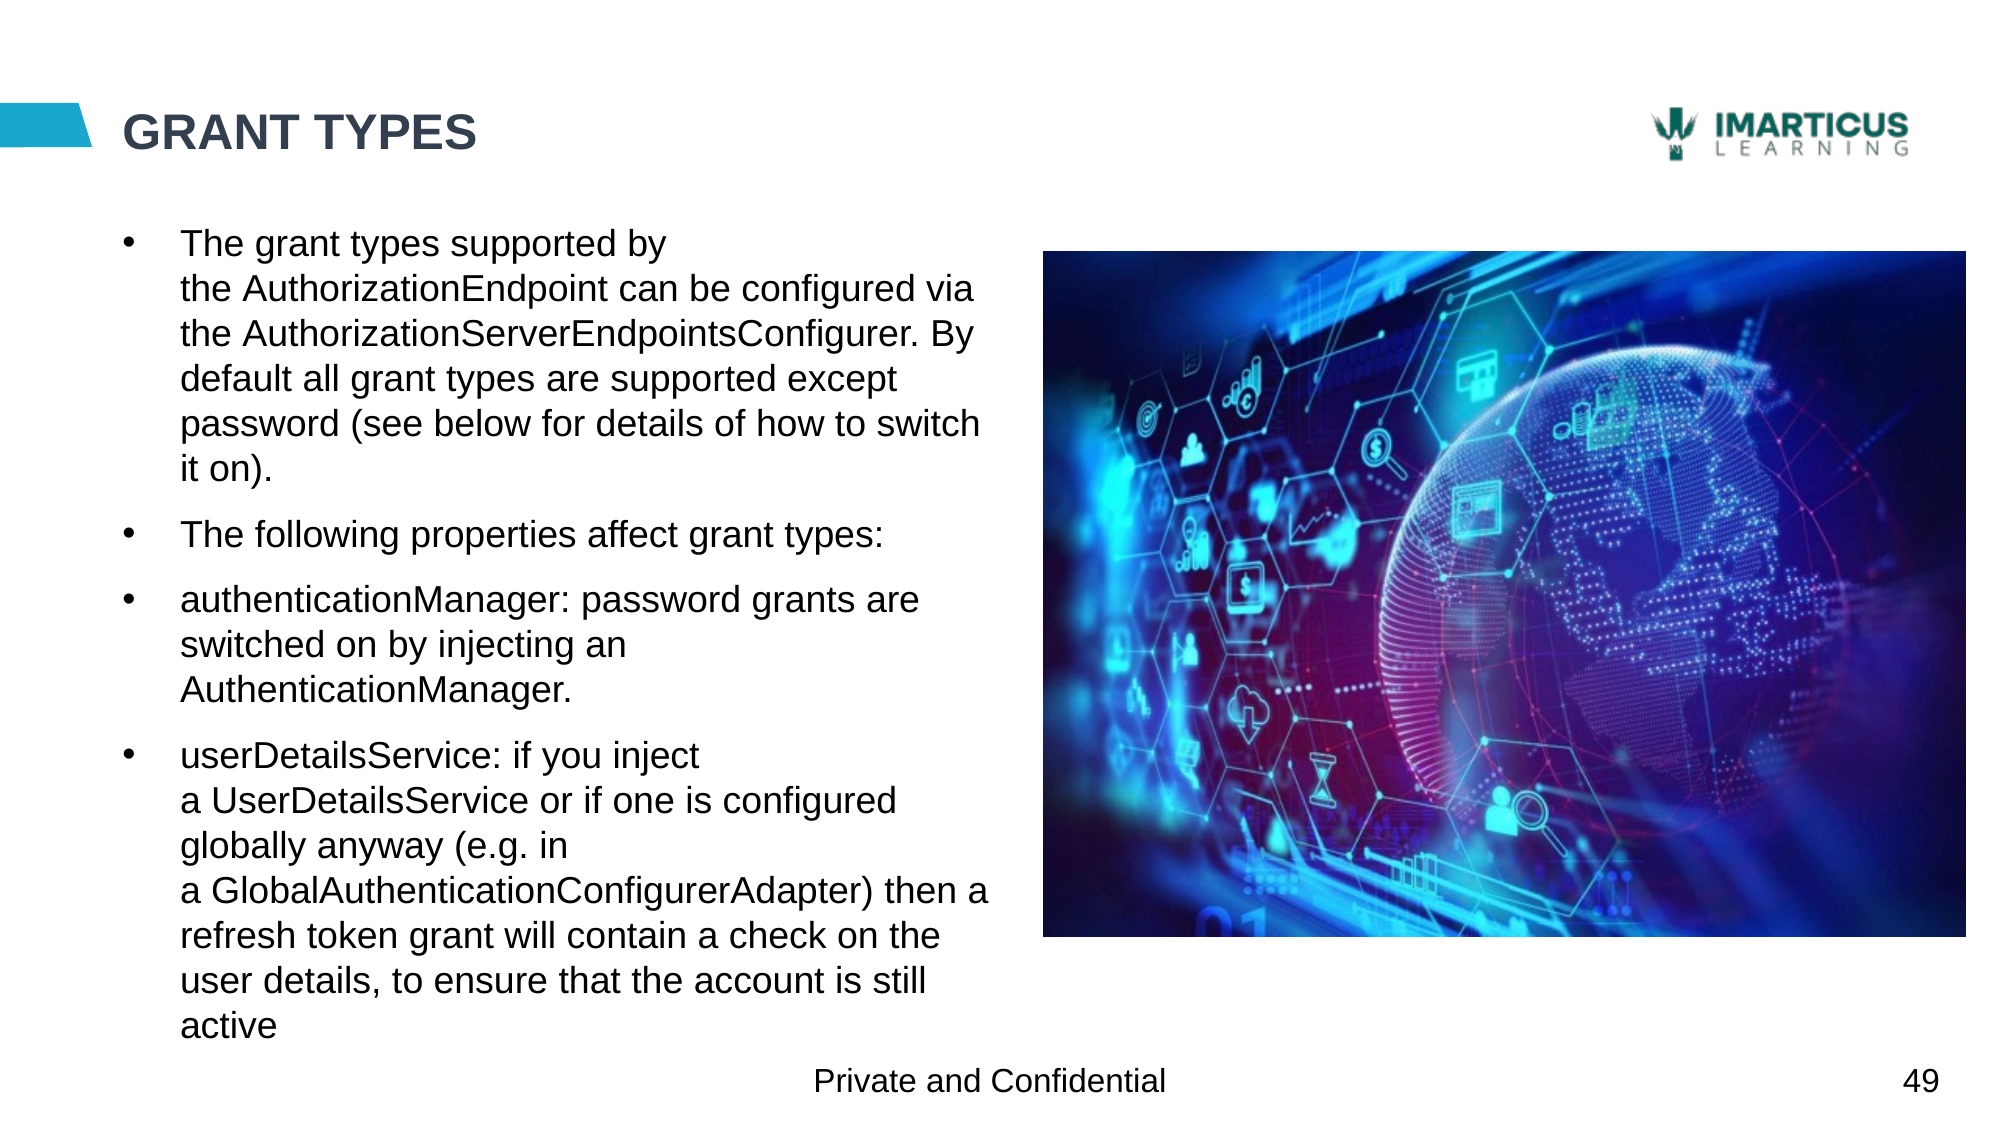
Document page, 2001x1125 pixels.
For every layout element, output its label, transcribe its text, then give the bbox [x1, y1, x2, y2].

picture [1043, 251, 1966, 938]
text_box The grant types supported by the AuthorizationEndpoint can be configured via the AuthorizationServerEndpointsConfigurer. By default all grant types are supported except password (see below for details of how to switch it on). The following properties affect grant types: authenticationManager: password grants are switched on by injecting an AuthenticationManager. userDetailsService: if you inject a UserDetailsService or if one is configured globally anyway (e.g. in a GlobalAuthenticationConfigurerAdapter) then a refresh token grant will contain a check on the user details, to ensure that the account is still active [107, 211, 1013, 977]
title GRANT TYPES [107, 81, 1833, 187]
text_box [107, 186, 1540, 1125]
picture [1833, 84, 1955, 185]
